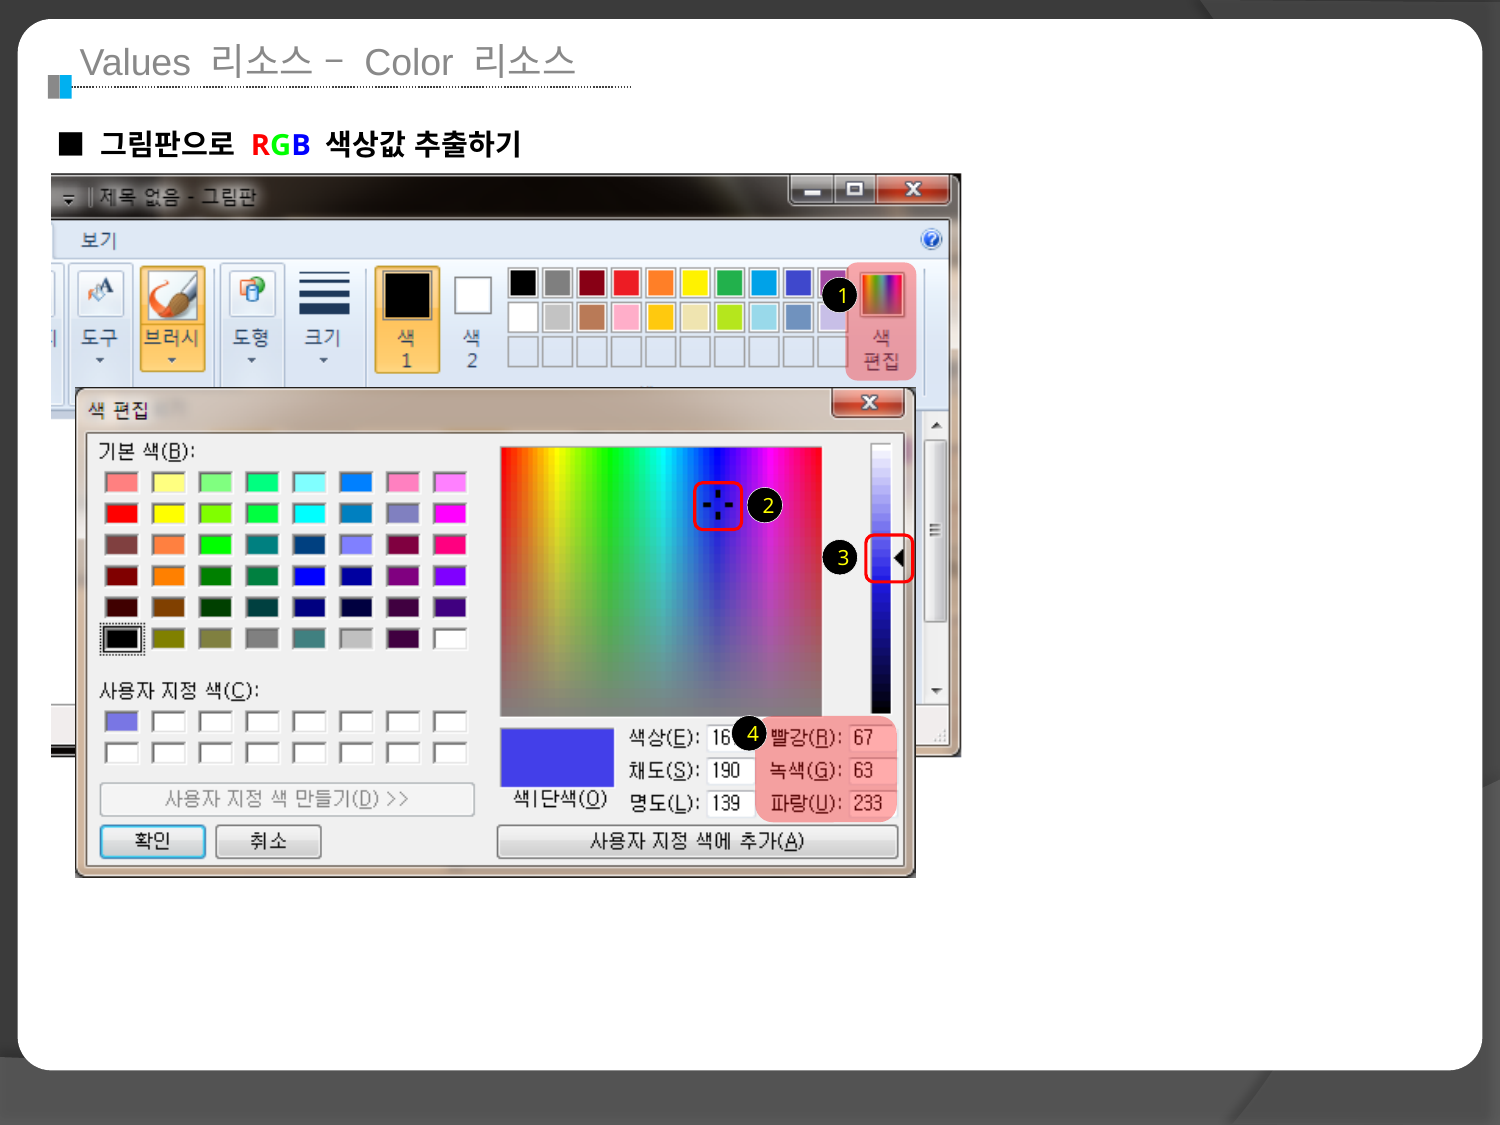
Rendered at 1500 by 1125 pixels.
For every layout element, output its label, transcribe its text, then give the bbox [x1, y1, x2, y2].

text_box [64, 71, 636, 91]
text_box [694, 482, 783, 530]
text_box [731, 715, 898, 823]
text_box Values 리소스 – Color 리소스 [64, 30, 1247, 91]
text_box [821, 262, 917, 381]
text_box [47, 74, 633, 99]
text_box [818, 382, 920, 387]
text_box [821, 534, 914, 583]
picture [51, 172, 963, 759]
text_box ■ 그림판으로 RGB 색상값 추출하기 [41, 101, 1424, 169]
picture [75, 387, 917, 879]
